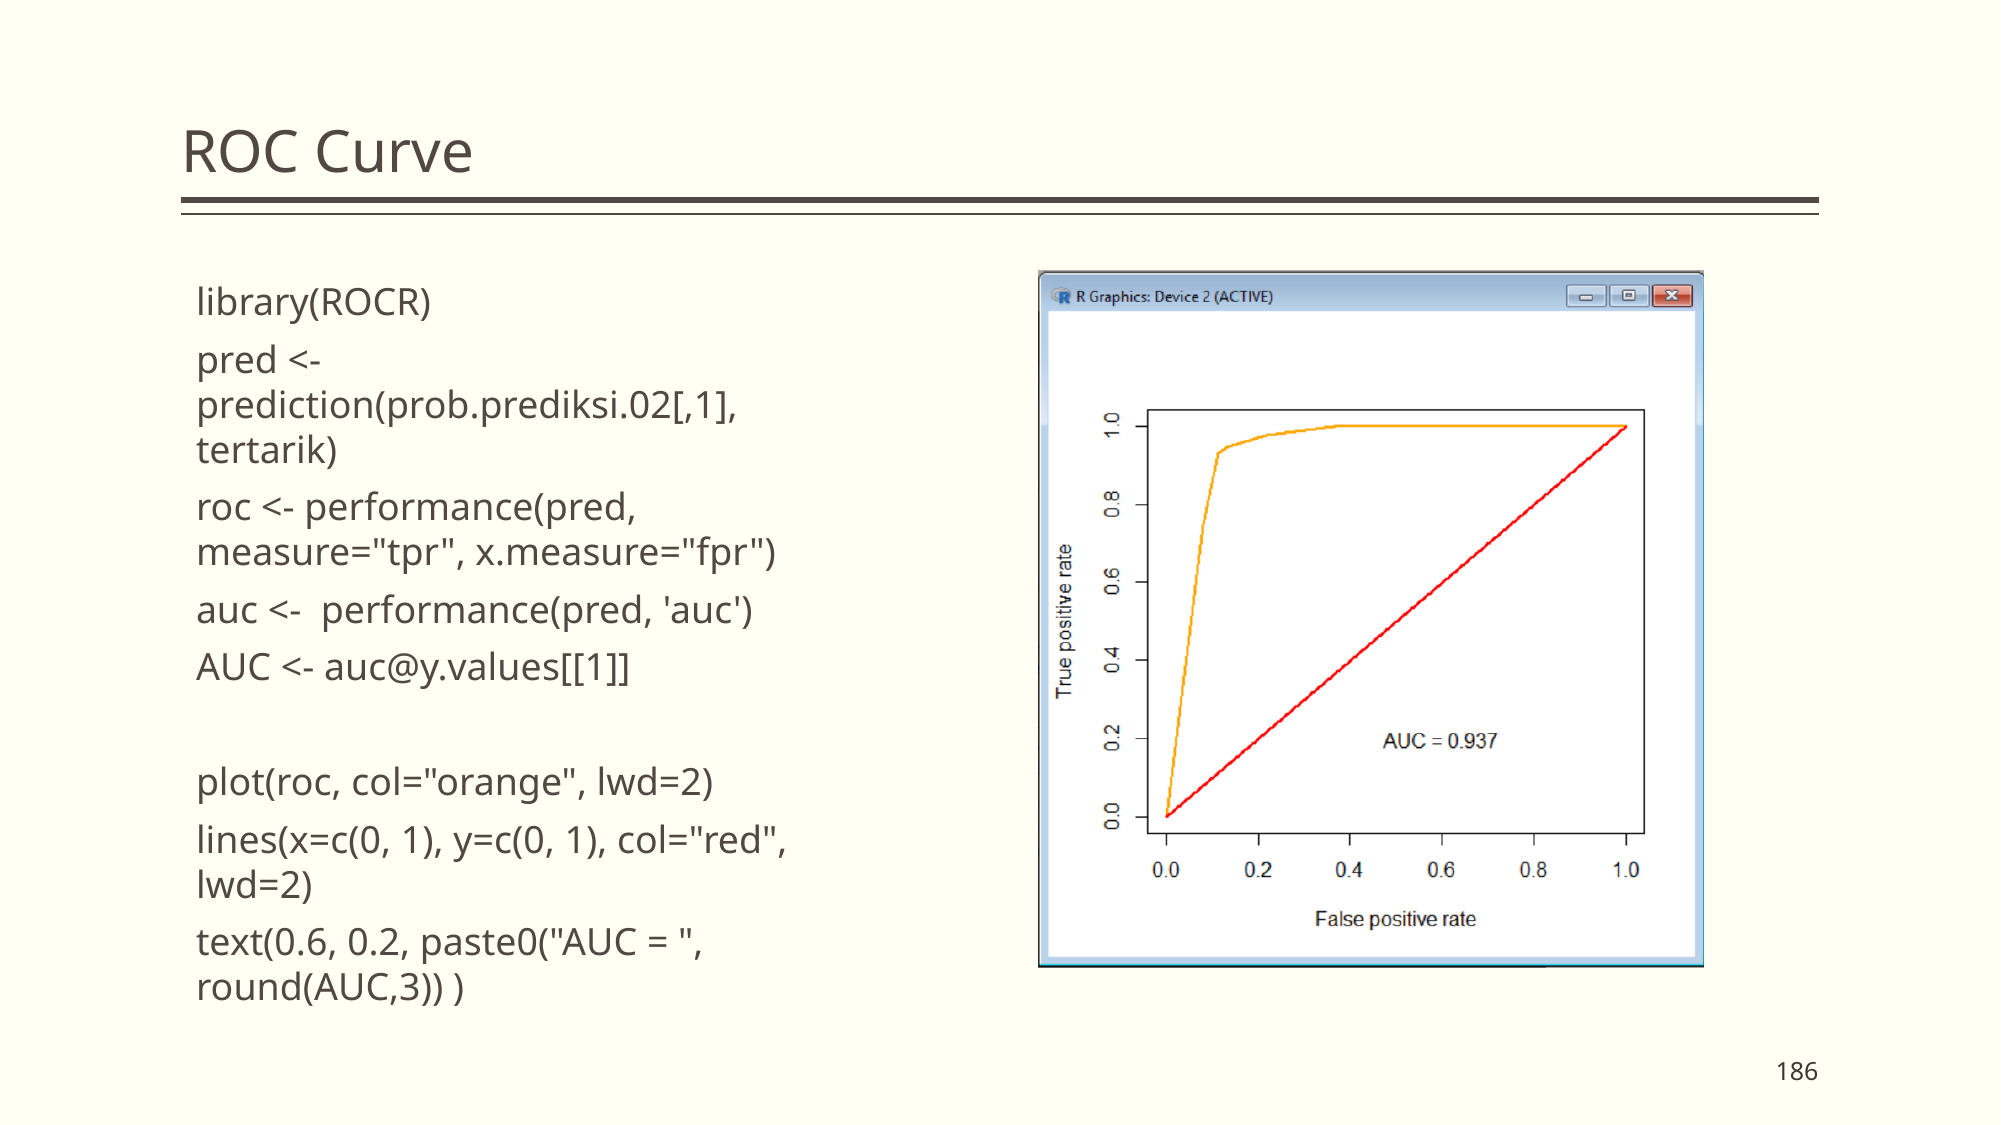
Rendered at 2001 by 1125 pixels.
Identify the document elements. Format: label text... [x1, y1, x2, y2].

text_box library(ROCR) pred <- prediction(prob.prediksi.02[,1], tertarik) roc <- performance(pred, measure="tpr", x.measure="fpr") auc <- performance(pred, 'auc') AUC <- auc@y.values[[1]] plot(roc, col="orange", lwd=2) lines(x=c(0, 1), y=c(0, 1), col="red", lwd=2) text(0.6, 0.2, paste0("AUC = ", round(AUC,3)) ) [181, 270, 832, 1016]
slide_number 186 [1518, 1042, 1819, 1103]
title ROC Curve [181, 12, 1819, 193]
picture [1038, 270, 1704, 968]
